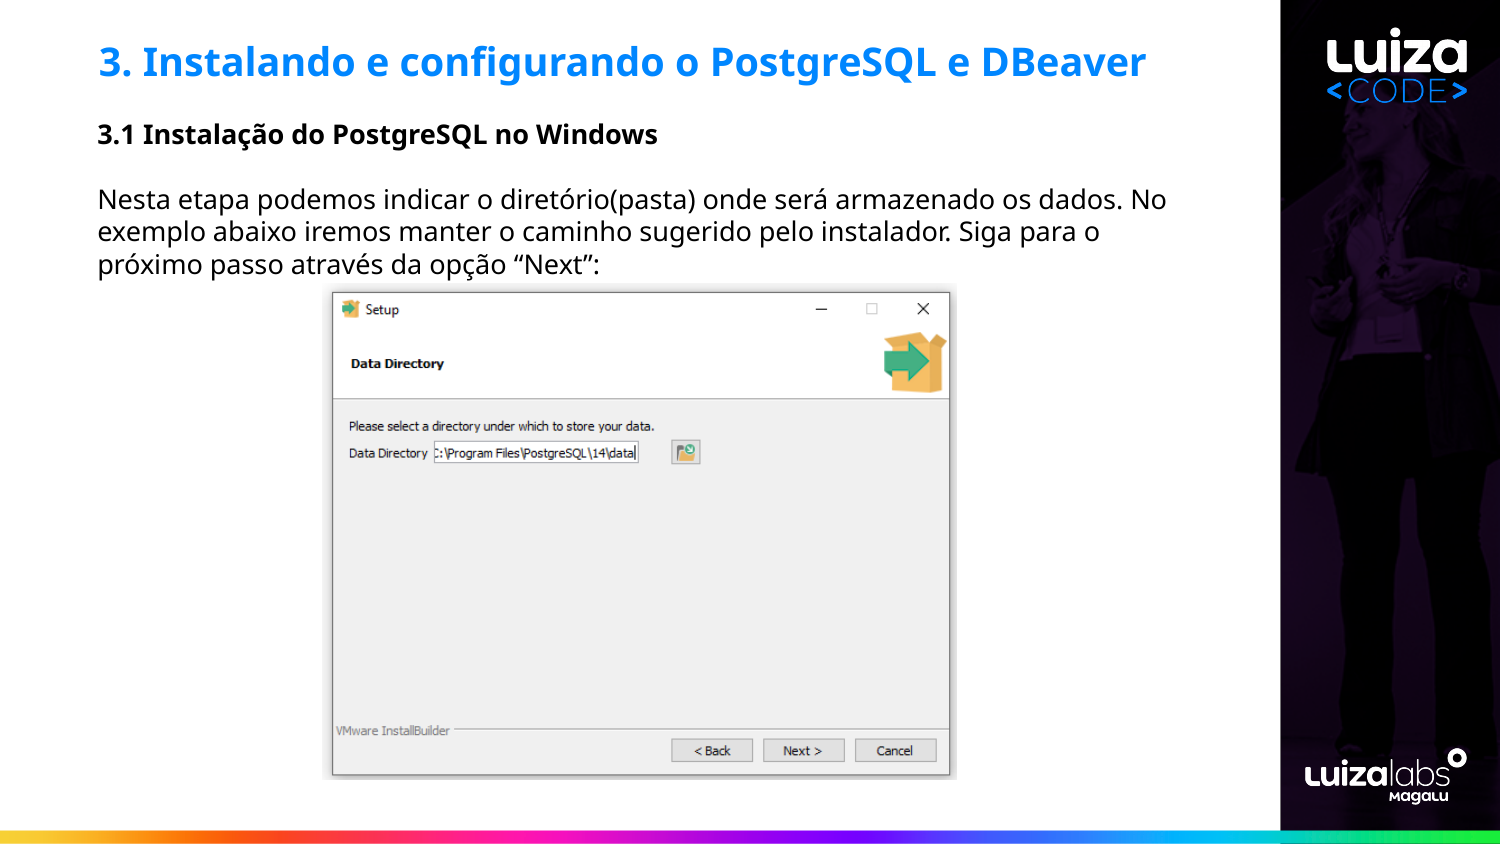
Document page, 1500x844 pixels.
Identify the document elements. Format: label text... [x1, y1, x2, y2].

list 3. Instalando e configurando o PostgreSQL e DBeaver [49, 14, 1197, 116]
picture [321, 282, 957, 780]
picture [0, 830, 1156, 844]
picture [1233, 0, 1500, 844]
text_box 3.1 Instalação do PostgreSQL no Windows Nesta etapa podemos indicar o diretório(pasta) onde será armazenado os dados. No exemplo abaixo iremos manter o caminho sugerido pelo instalador. Siga para o próximo passo através da opção “Next”: [82, 102, 1209, 360]
